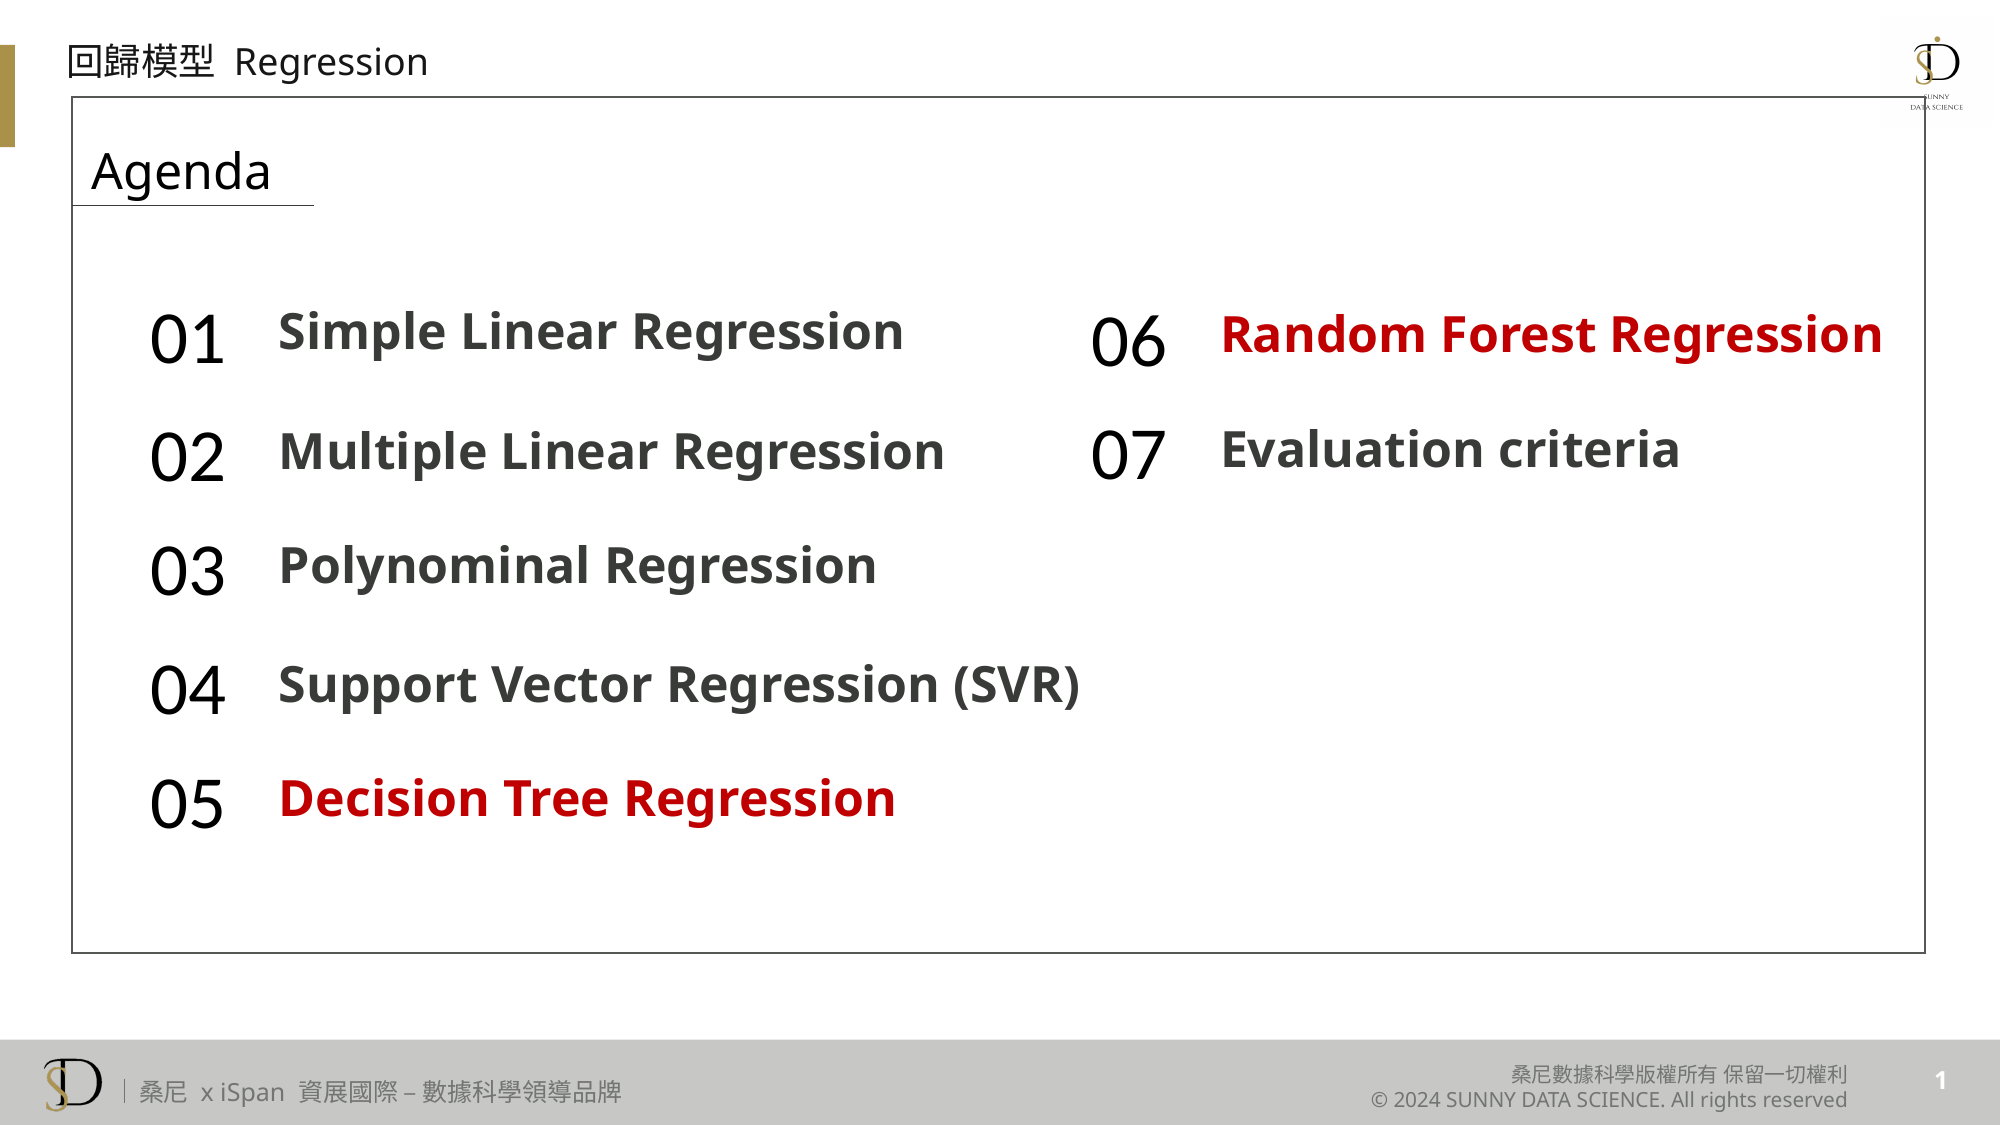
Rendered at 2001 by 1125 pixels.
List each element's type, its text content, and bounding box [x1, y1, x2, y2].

text_box Decision Tree Regression [271, 743, 1107, 858]
text_box Evaluation criteria [1212, 394, 2000, 509]
text_box Agenda [49, 132, 315, 206]
text_box 07 [1039, 412, 1212, 486]
text_box 回歸模型 Regression [51, 30, 1054, 91]
picture [1880, 14, 1993, 127]
text_box [71, 96, 1926, 954]
text_box Support Vector Regression (SVR) [271, 629, 1107, 743]
text_box 06 [1039, 299, 1212, 373]
picture [0, 1020, 145, 1125]
text_box Random Forest Regression [1212, 279, 2000, 394]
text_box Multiple Linear Regression [271, 395, 1107, 510]
text_box 03 [98, 528, 271, 602]
text_box 05 [98, 762, 271, 835]
text_box 04 [98, 647, 271, 721]
text_box Simple Linear Regression [271, 276, 1107, 391]
text_box 02 [98, 414, 271, 488]
text_box 01 [98, 296, 271, 370]
text_box Polynominal Regression [271, 510, 1107, 625]
